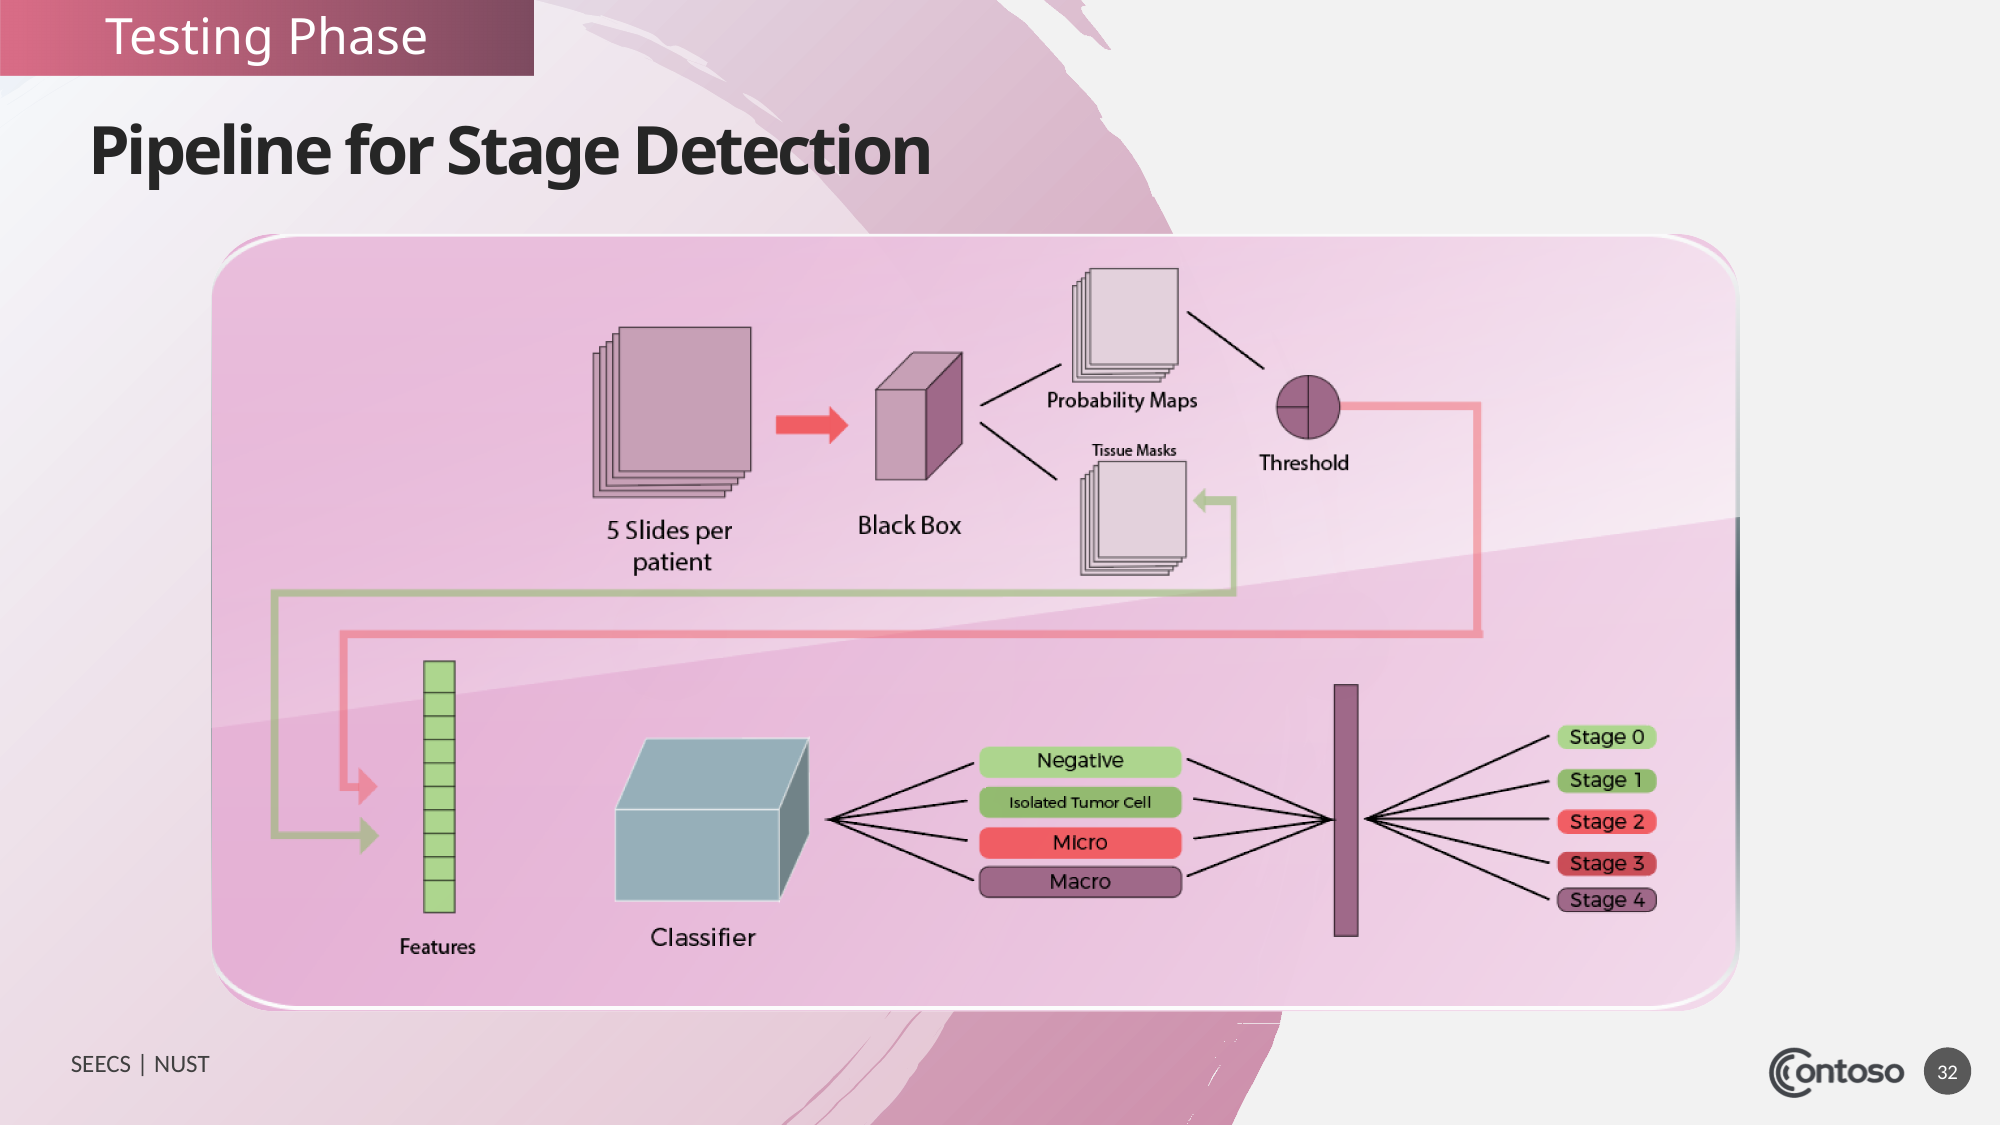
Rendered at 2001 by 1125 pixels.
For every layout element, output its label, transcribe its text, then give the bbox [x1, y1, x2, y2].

footer SEECS | NUST [70, 1044, 746, 1082]
picture [195, 222, 1756, 1023]
picture [0, 0, 534, 76]
slide_number 32 [1923, 1047, 1972, 1095]
title Pipeline for Stage Detection [68, 97, 1932, 223]
